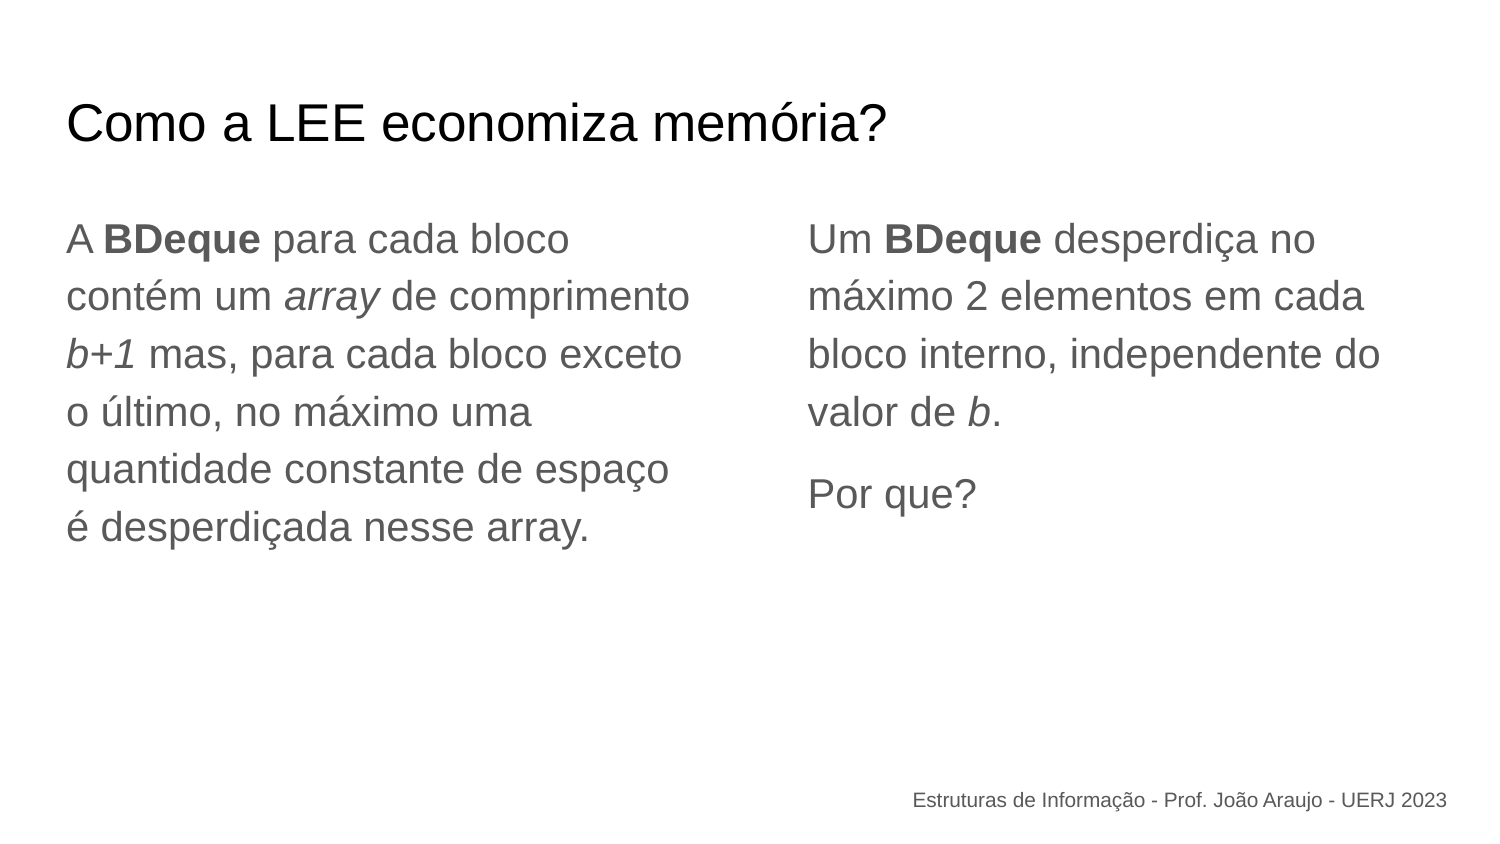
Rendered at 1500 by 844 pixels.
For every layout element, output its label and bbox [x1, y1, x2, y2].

title [51, 72, 1449, 167]
list [792, 189, 1449, 750]
list [51, 189, 708, 750]
